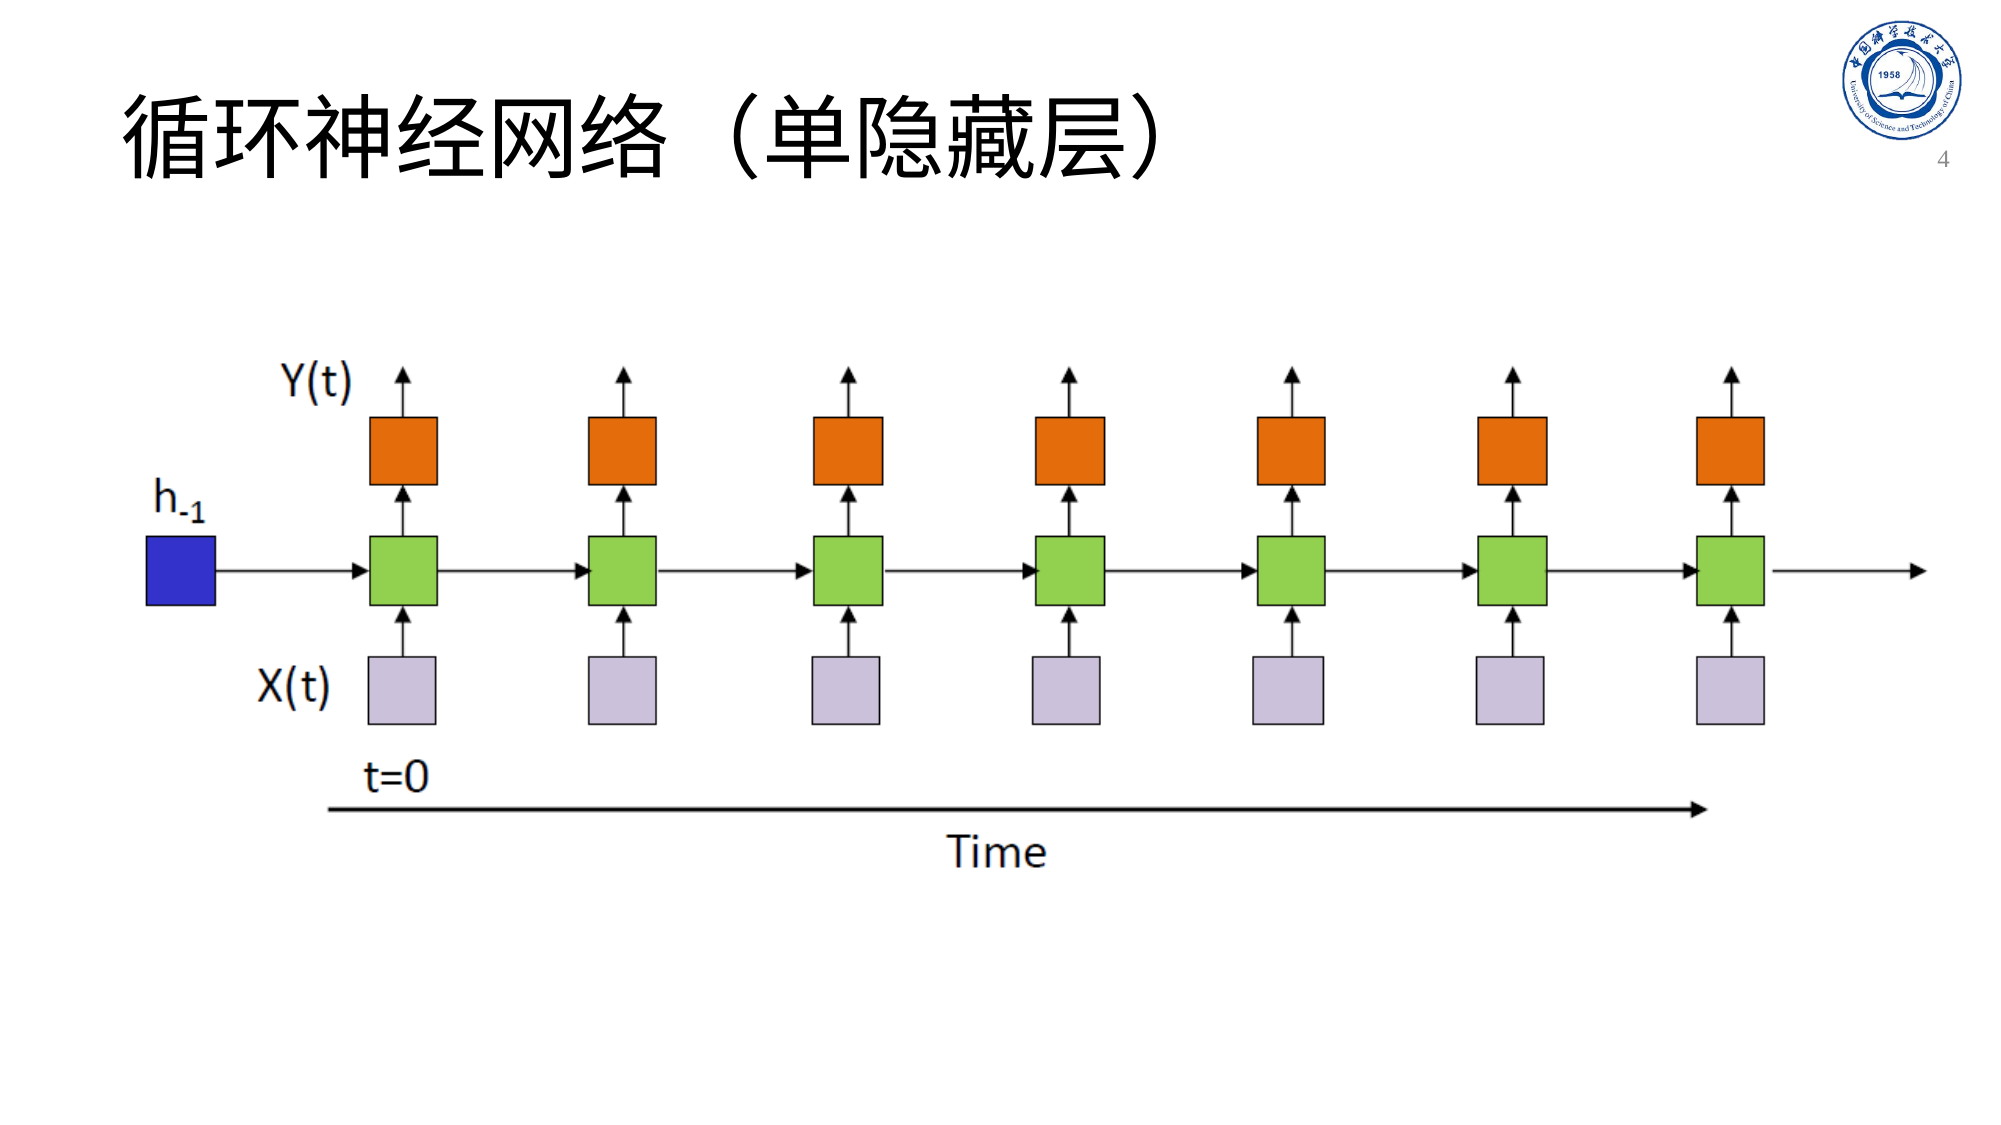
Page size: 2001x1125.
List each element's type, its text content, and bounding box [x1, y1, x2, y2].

title 循环神经网络（单隐藏层） [105, 59, 1900, 223]
slide_number 4 [1514, 127, 1965, 188]
picture [1839, 17, 1965, 127]
picture [71, 334, 1934, 910]
